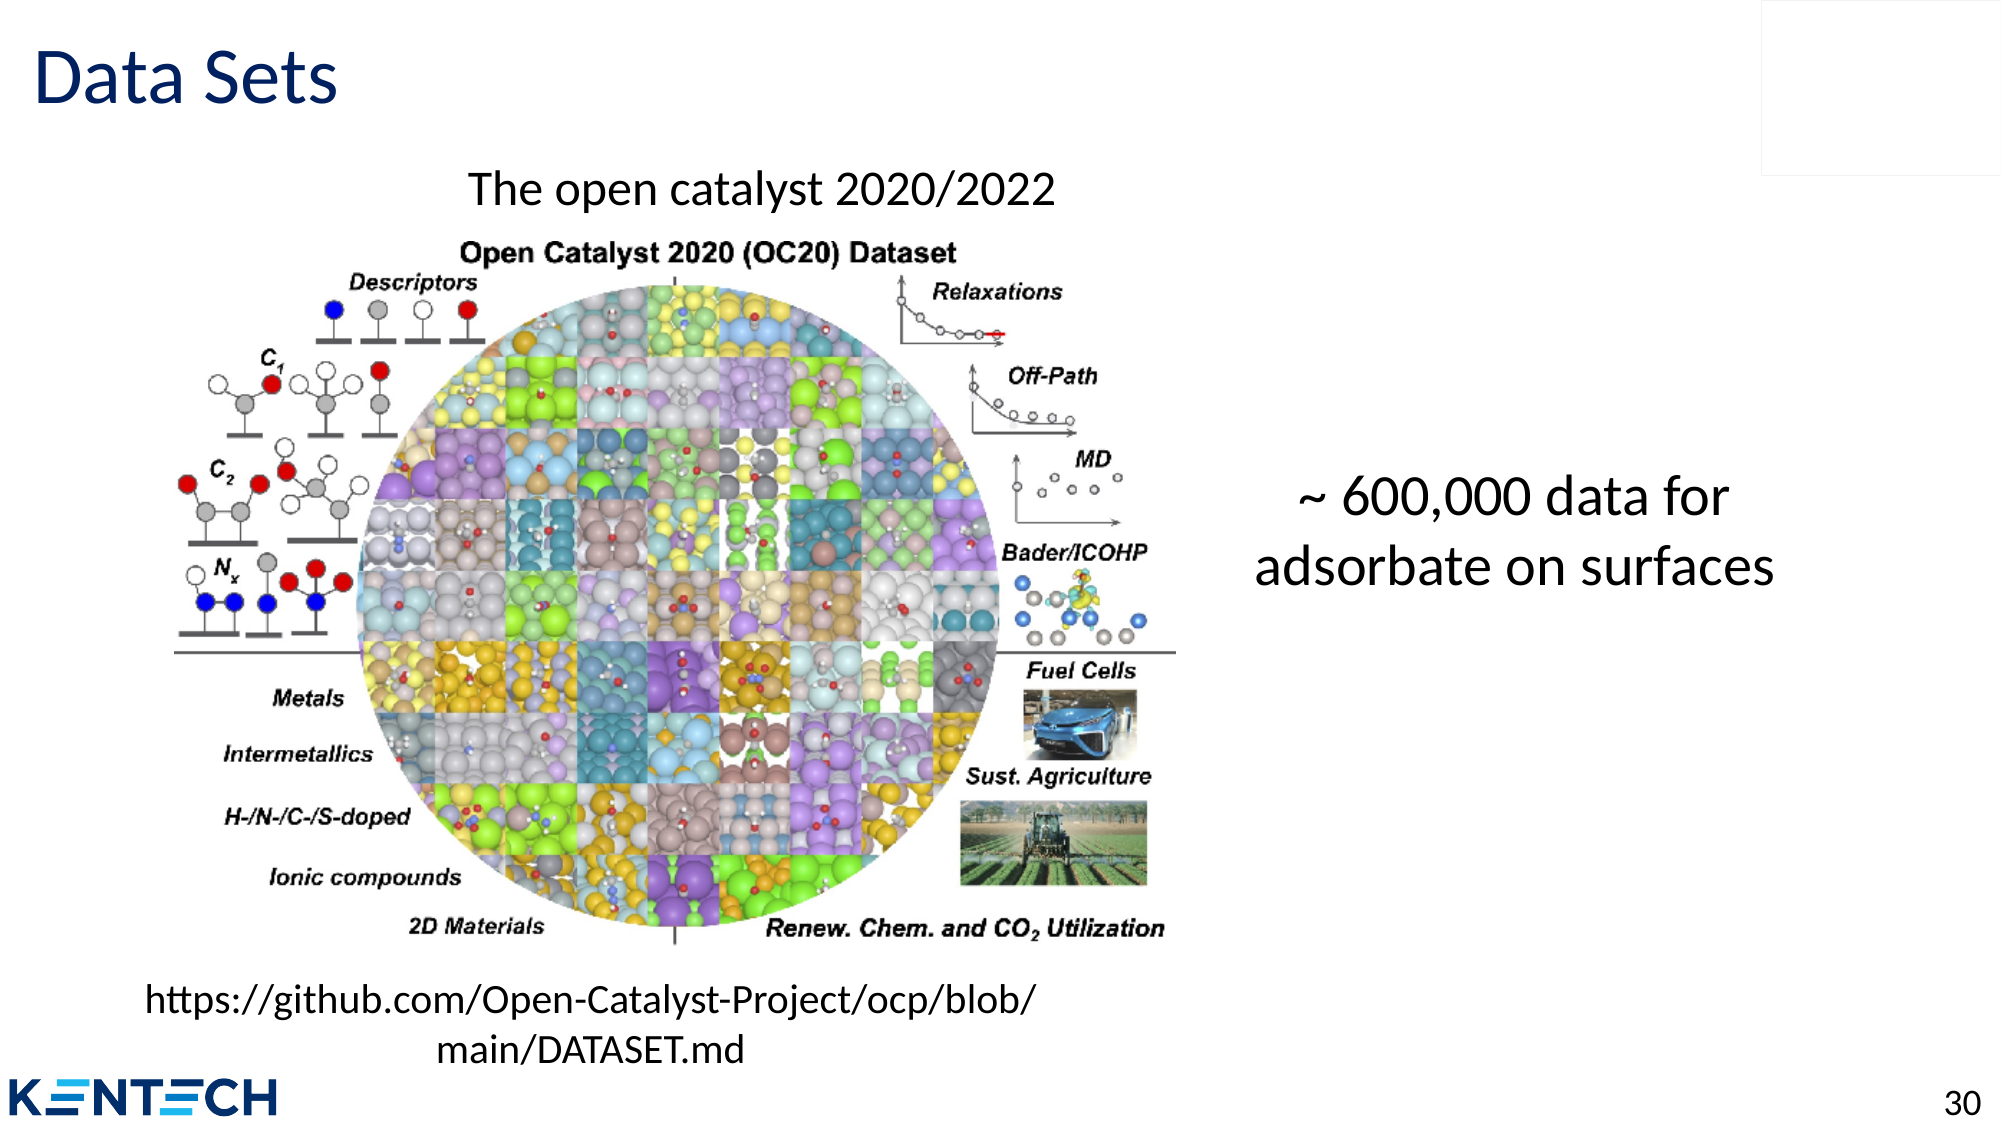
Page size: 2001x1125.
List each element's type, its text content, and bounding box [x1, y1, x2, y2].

text_box ~ 600,000 data for adsorbate on surfaces [1204, 449, 1826, 605]
text_box The open catalyst 2020/2022 [453, 148, 1072, 223]
text_box https://github.com/Open-Catalyst-Project/ocp/blob/main/DATASET.md [105, 964, 1076, 1080]
picture [7, 1075, 283, 1119]
title Data Sets [18, 14, 1563, 128]
picture [174, 241, 1176, 948]
slide_number 30 [1925, 1074, 2000, 1125]
